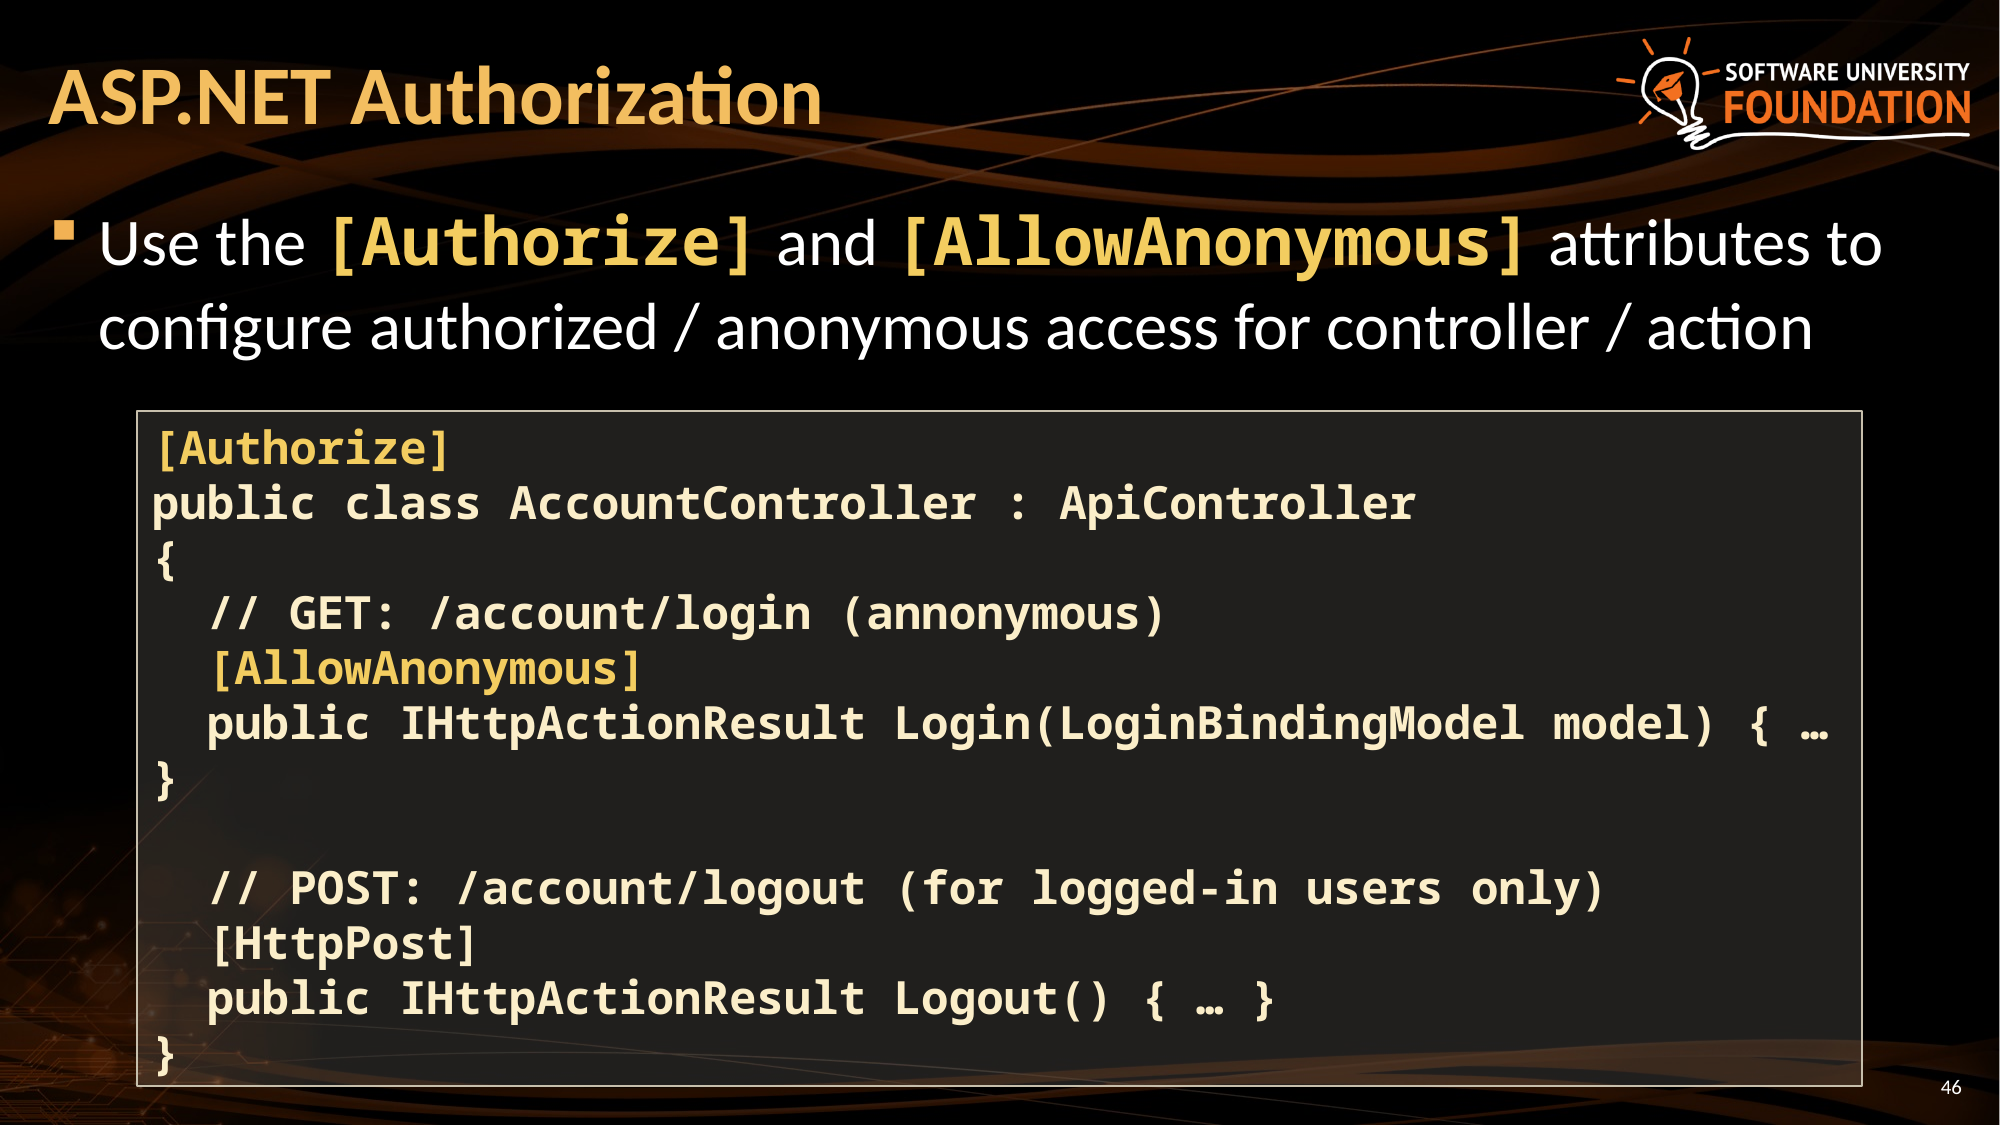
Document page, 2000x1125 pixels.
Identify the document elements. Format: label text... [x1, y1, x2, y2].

list Use the [Authorize] and [AllowAnonymous] attributes to configure authorized / anonymous access for controller / action [31, 188, 1968, 1103]
text_box [Authorize] public class AccountController : ApiController { // GET: /account/login (annonymous) [AllowAnonymous] public IHttpActionResult Login(LoginBindingModel model) { … } // POST: /account/logout (for logged-in users only) [HttpPost] public IHttpActionResult Logout() { … } } [137, 411, 1863, 1086]
picture [0, 0, 2000, 1125]
title ASP.NET Authorization [30, 6, 1602, 189]
